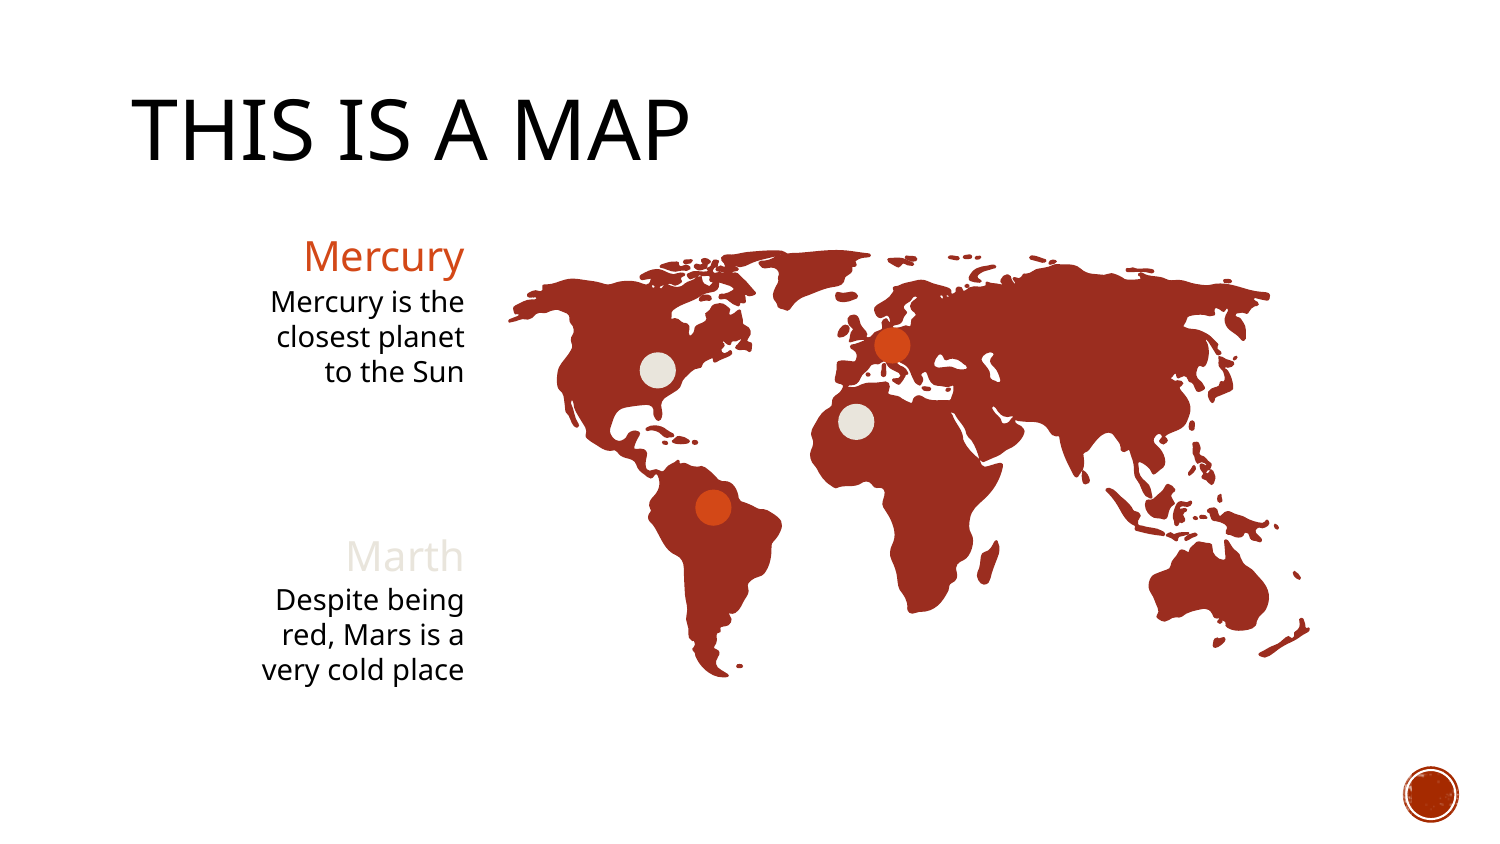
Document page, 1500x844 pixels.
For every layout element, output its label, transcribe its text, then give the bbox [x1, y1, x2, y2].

text_box Despite being red, Mars is a very cold place [246, 566, 481, 697]
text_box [511, 253, 1309, 675]
text_box Mercury is the closest planet to the Sun [246, 268, 481, 391]
text_box Mercury [230, 214, 481, 288]
text_box Marth [230, 515, 481, 588]
title This is a map [115, 72, 1384, 167]
